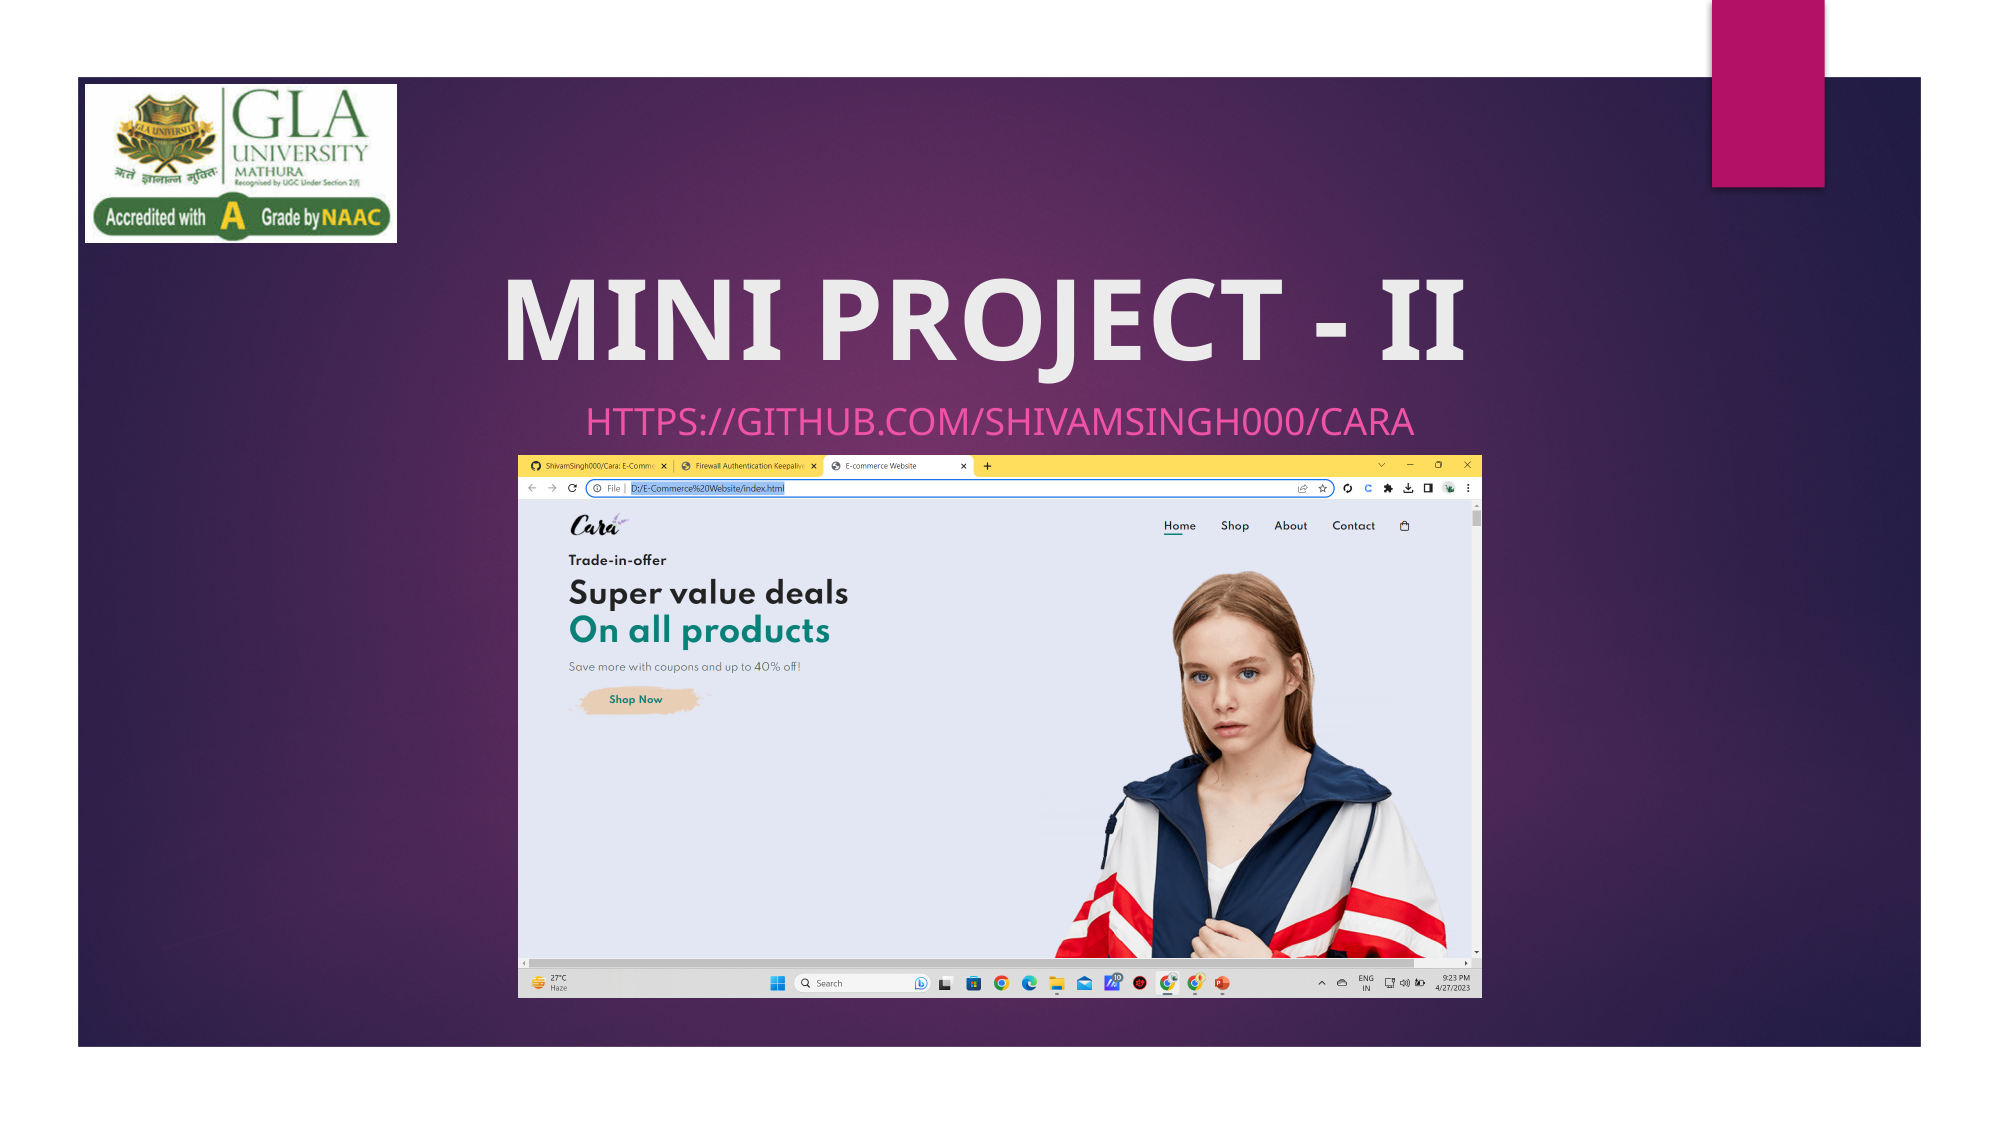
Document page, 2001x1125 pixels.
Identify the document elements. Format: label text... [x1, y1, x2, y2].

picture [85, 84, 397, 243]
subtitle https://github.com/ShivamSingh000/Cara [241, 390, 1759, 579]
title MINI PROJECT - II [255, 202, 1741, 390]
picture [518, 455, 1482, 998]
